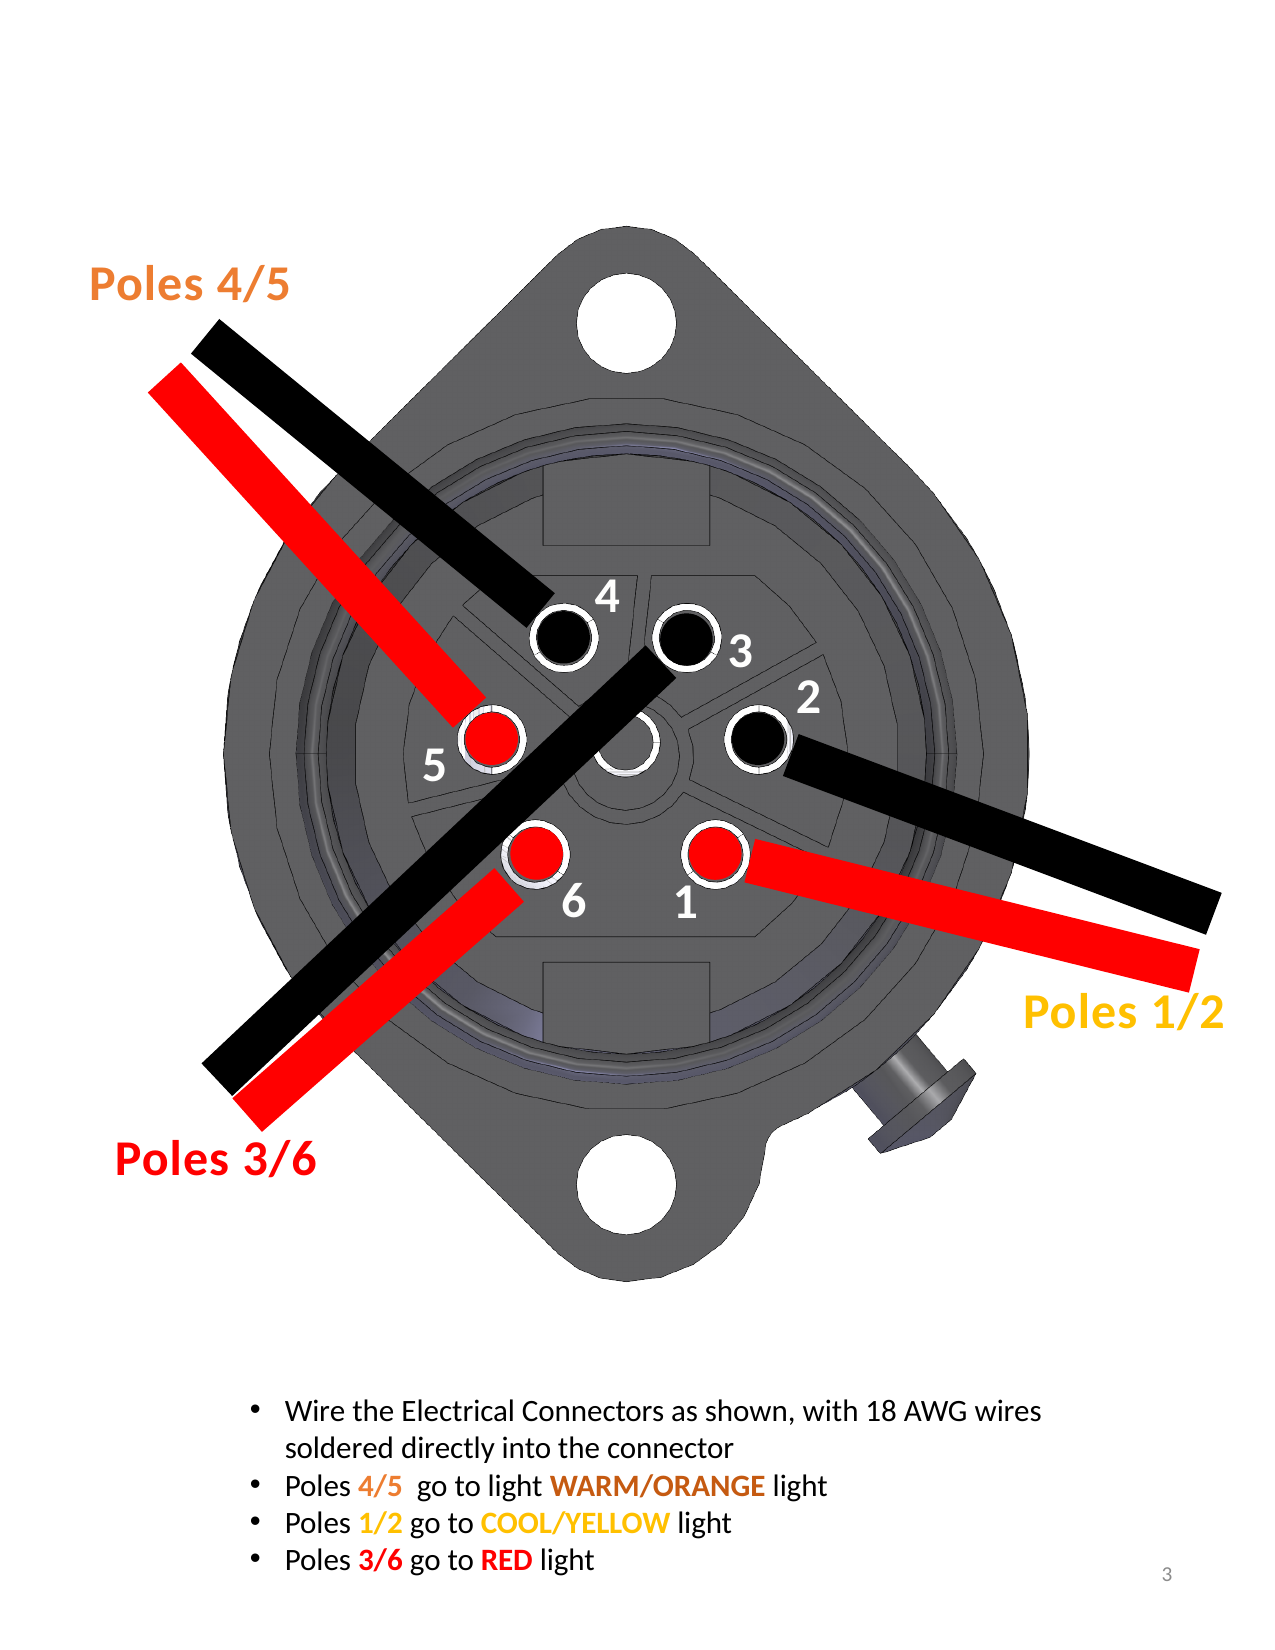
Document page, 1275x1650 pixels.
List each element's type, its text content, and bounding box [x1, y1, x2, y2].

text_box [216, 661, 661, 1080]
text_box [247, 884, 510, 1115]
text_box Poles 4/5 [73, 243, 164, 319]
text_box Wire the Electrical Connectors as shown, with 18 AWG wires soldered directly into the connector Poles 4/5 go to light WARM/ORANGE light Poles 1/2 go to COOL/YELLOW light Poles 3/6 go to RED light [235, 1383, 1103, 1584]
text_box Poles 3/6 [99, 1118, 164, 1194]
text_box Poles 1/2 [1214, 971, 1241, 1047]
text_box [164, 215, 1214, 1293]
slide_number 3 [900, 1529, 1188, 1618]
